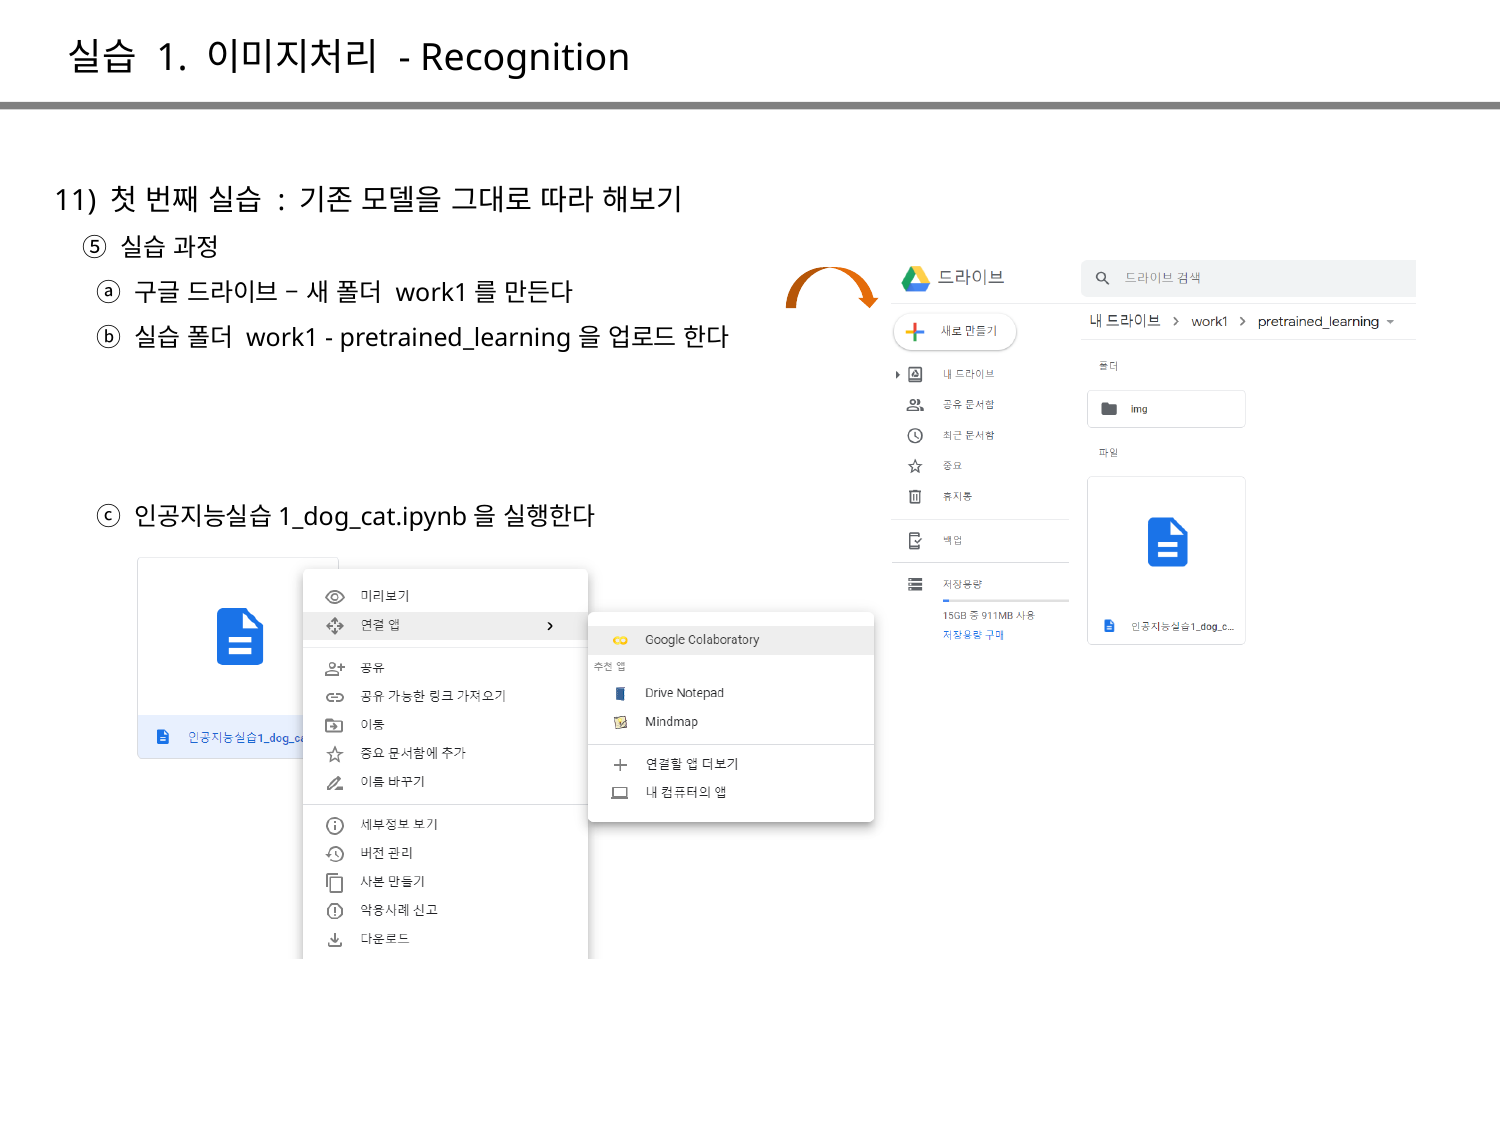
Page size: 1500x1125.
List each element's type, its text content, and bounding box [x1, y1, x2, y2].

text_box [39, 156, 881, 597]
text_box 실습 1. 이미지처리 - Recognition [53, 26, 892, 86]
picture [123, 255, 1417, 959]
text_box [0, 100, 1500, 111]
